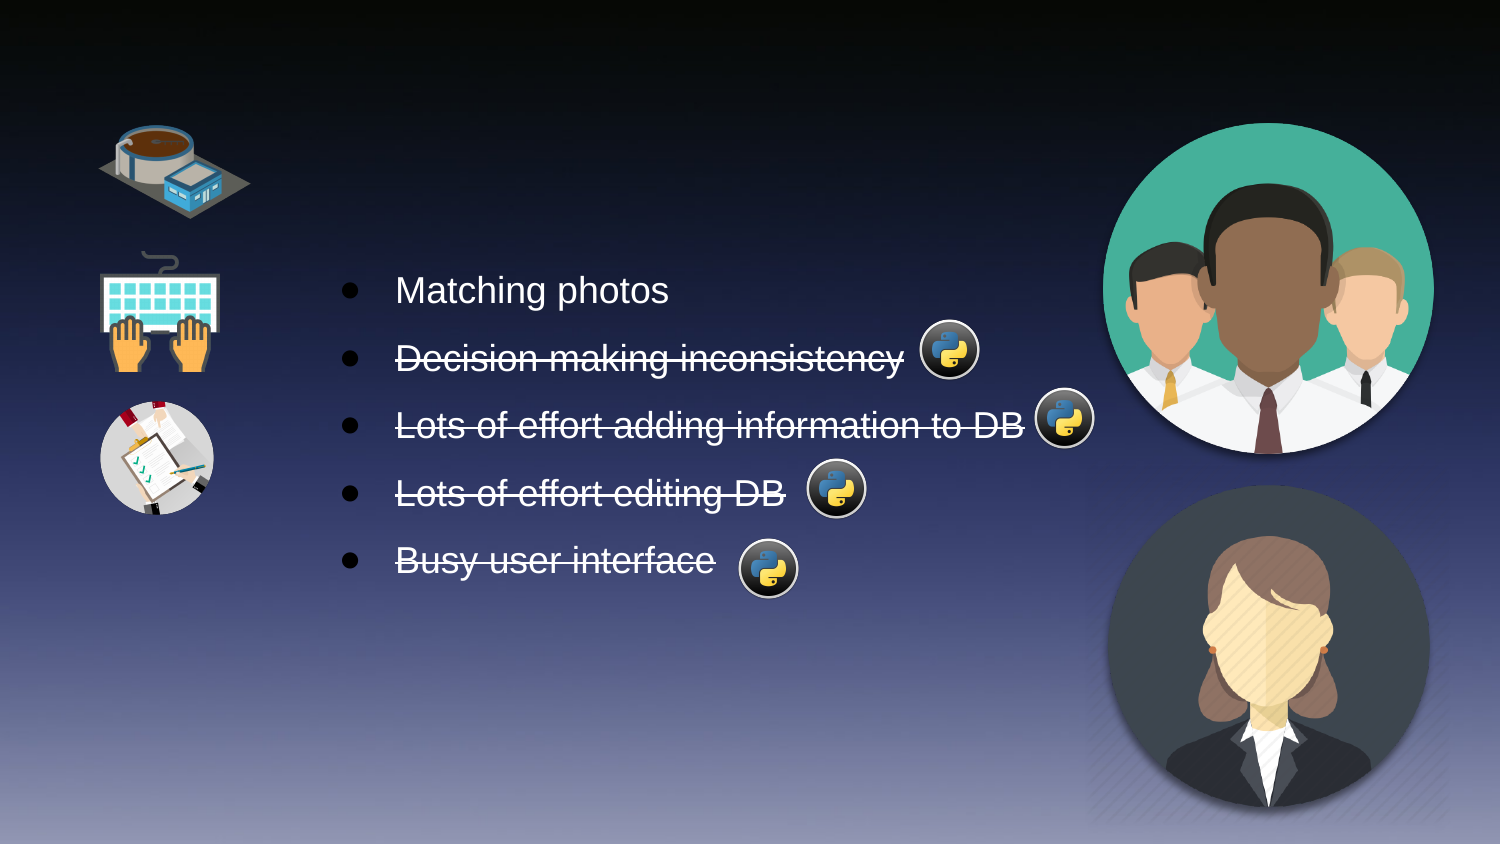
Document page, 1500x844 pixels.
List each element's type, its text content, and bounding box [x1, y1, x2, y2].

picture [0, 0, 1500, 844]
list Matching photos Decision making inconsistency Lots of effort adding information to DB Lots of effort editing DB Busy user interface [305, 228, 1090, 752]
